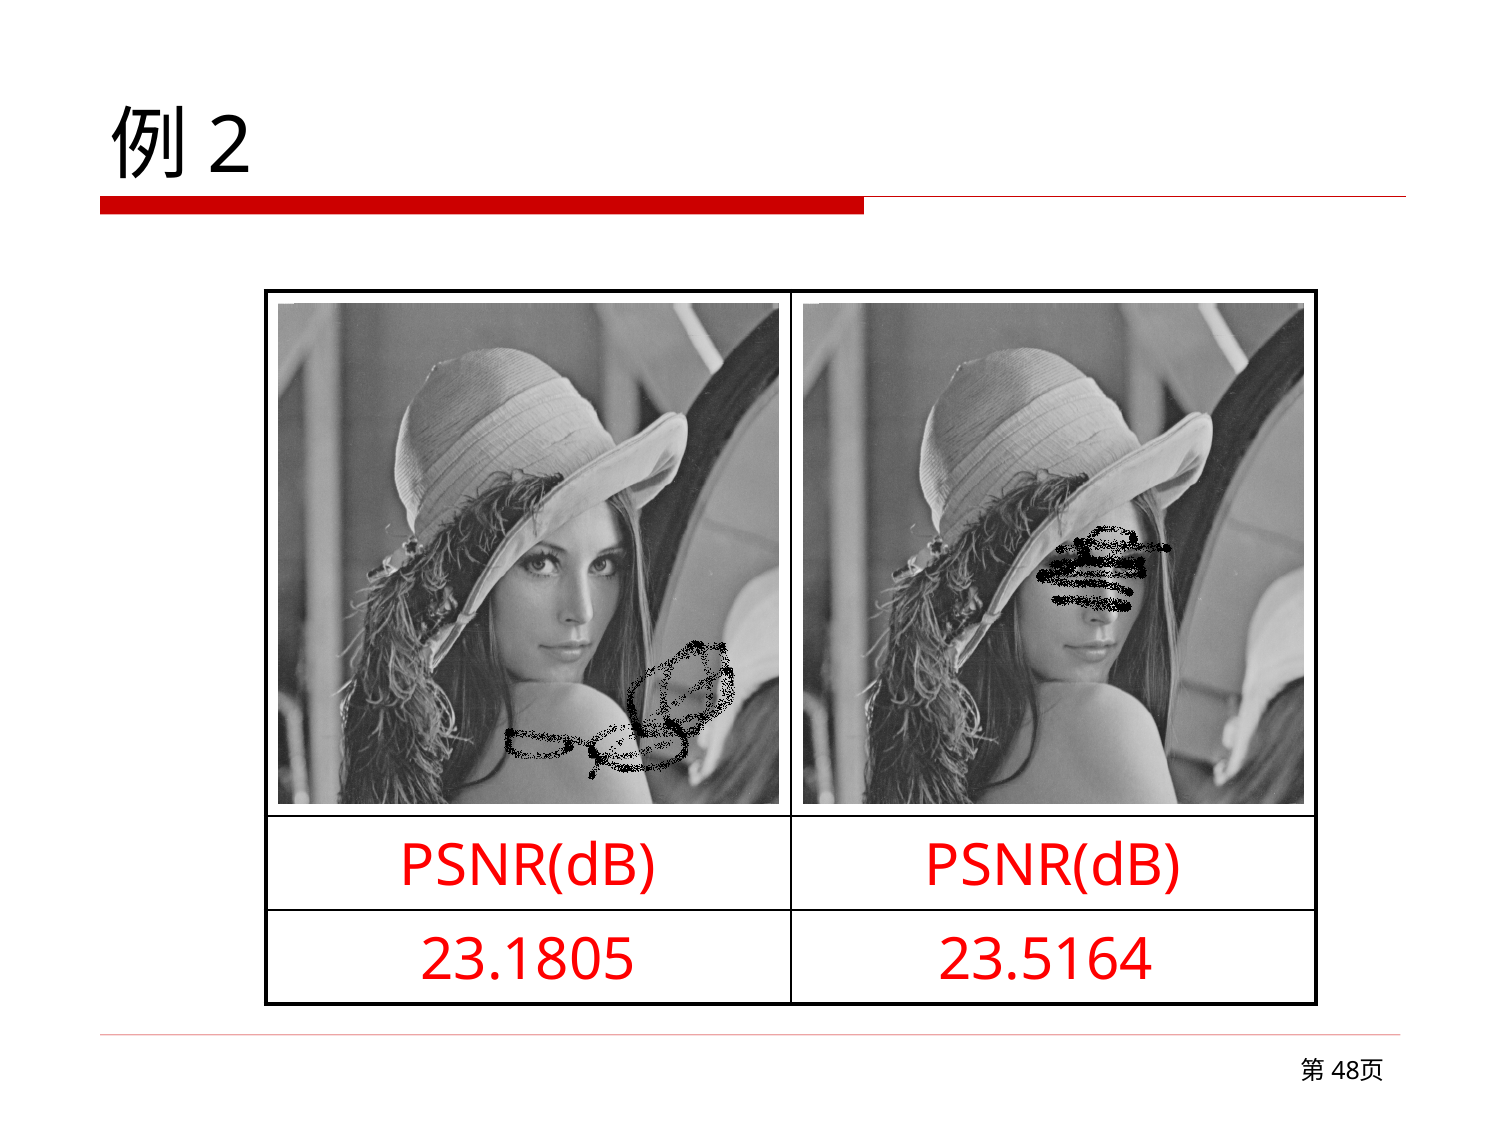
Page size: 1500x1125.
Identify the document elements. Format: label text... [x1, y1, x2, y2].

title 例2 [94, 50, 1407, 197]
picture [277, 303, 779, 804]
slide_number [1074, 1046, 1401, 1103]
table_cell 23.1805 [268, 911, 790, 1002]
table_header [268, 293, 790, 815]
table_cell PSNR(dB) [792, 817, 1314, 909]
table_cell 23.5164 [792, 911, 1314, 1002]
table_header [792, 293, 1314, 815]
picture [802, 303, 1304, 804]
table_cell PSNR(dB) [268, 817, 790, 909]
